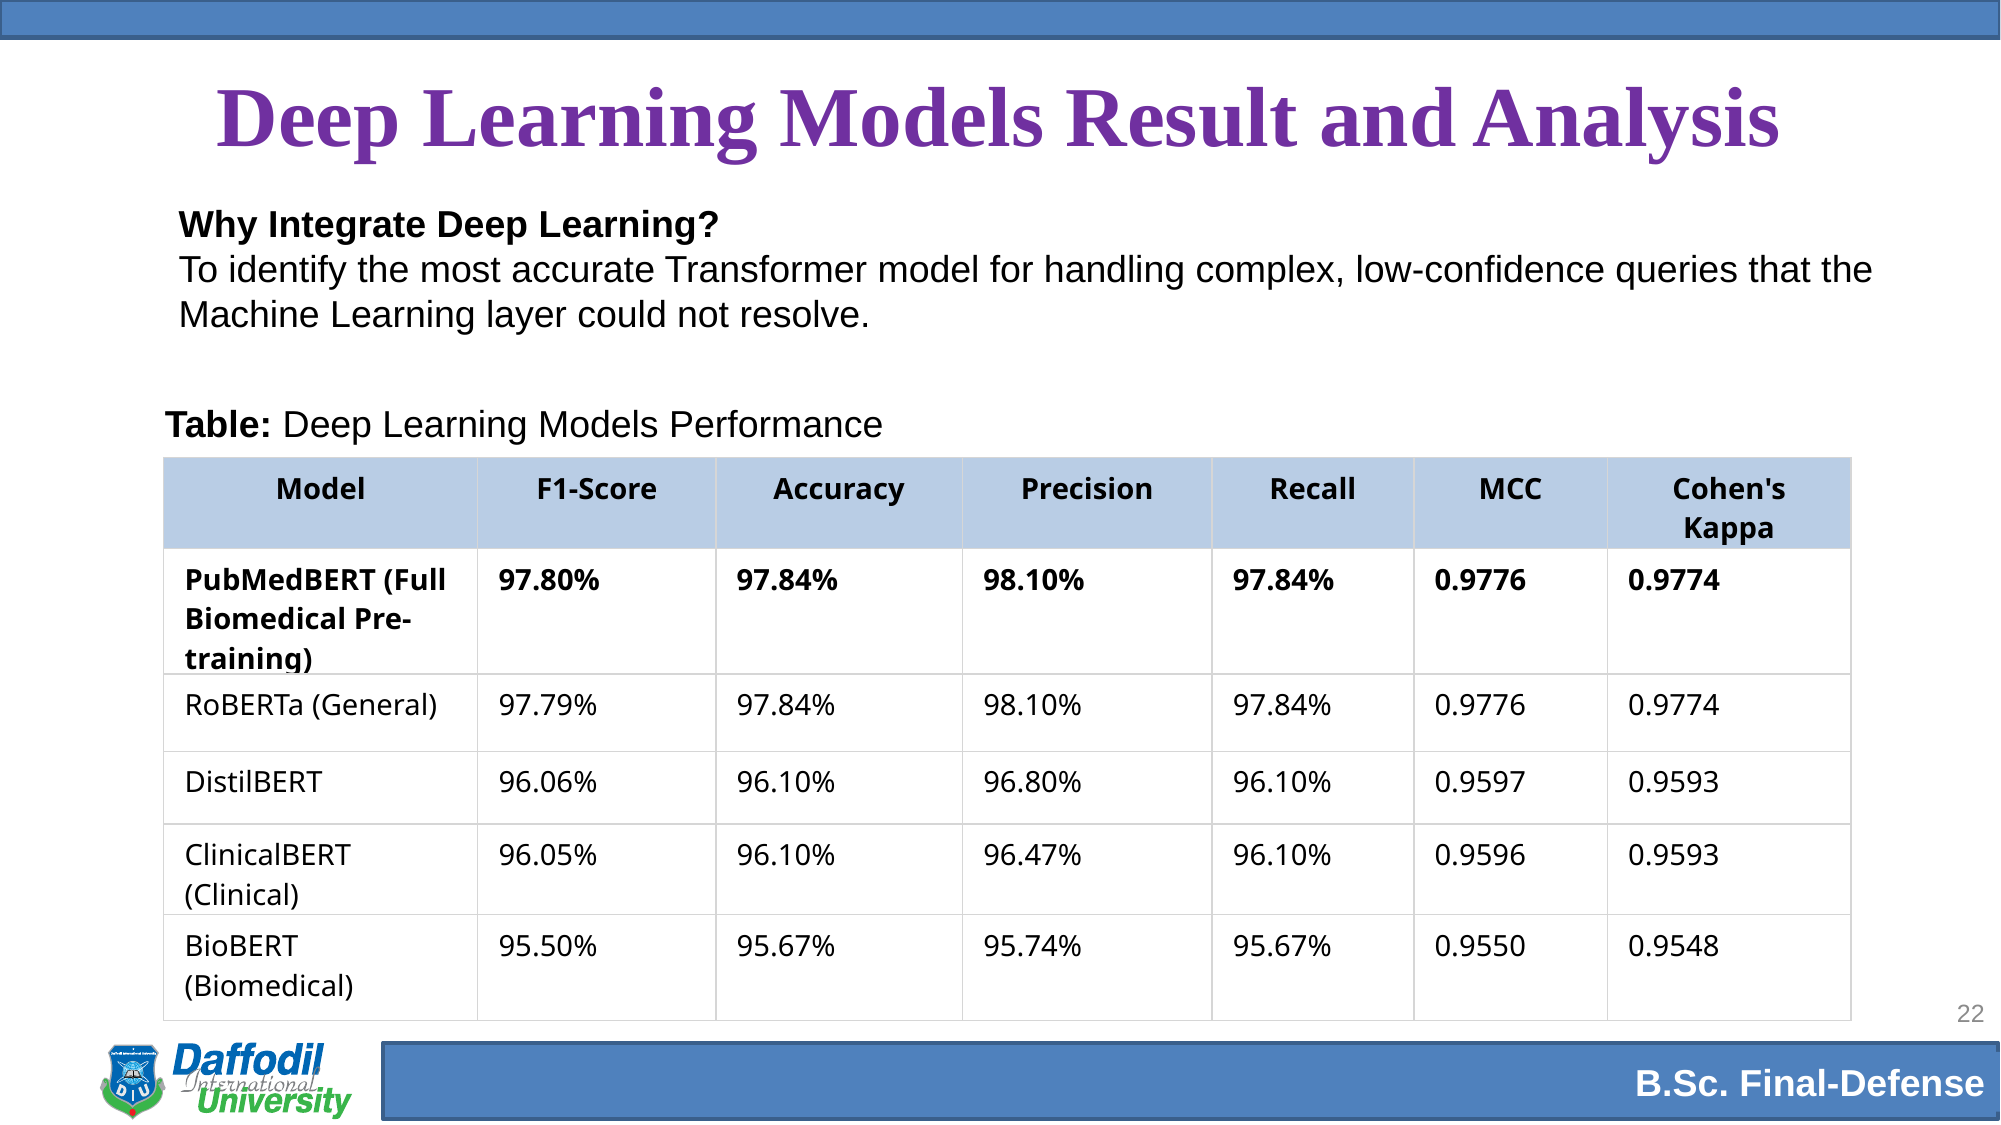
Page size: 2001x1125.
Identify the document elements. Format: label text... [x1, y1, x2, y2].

table_cell 0.9776 [1415, 675, 1607, 751]
table_cell 0.9596 [1415, 825, 1607, 914]
table_cell 97.80% [478, 549, 715, 673]
table_cell 96.10% [717, 752, 962, 823]
table_cell 0.9597 [1415, 752, 1607, 823]
table_cell 98.10% [963, 549, 1211, 673]
table_cell 96.10% [1213, 825, 1413, 914]
table_cell 0.9593 [1608, 825, 1850, 914]
table_header MCC [1415, 458, 1607, 548]
table_header Precision [963, 458, 1211, 548]
table_cell ClinicalBERT (Clinical) [164, 825, 477, 914]
table_cell 97.84% [1213, 675, 1413, 751]
table_header Model [164, 458, 477, 548]
table_cell 97.84% [717, 675, 962, 751]
table_header Recall [1213, 458, 1413, 548]
table_cell BioBERT (Biomedical) [164, 915, 477, 1020]
table_cell 96.80% [963, 752, 1211, 823]
title Deep Learning Models Result and Analysis [181, 41, 1819, 184]
table_cell 96.10% [1213, 752, 1413, 823]
picture [125, 1078, 132, 1084]
table_cell 96.10% [717, 825, 962, 914]
table_cell 95.67% [717, 915, 962, 1020]
slide_number 22 [1533, 982, 2000, 1043]
table_cell 0.9774 [1608, 675, 1850, 751]
table_cell RoBERTa (General) [164, 675, 477, 751]
table_cell 95.67% [1213, 915, 1413, 1020]
table_cell 97.84% [1213, 549, 1413, 673]
text_box B.Sc. Final-Defense [1462, 1051, 2000, 1112]
table_cell 98.10% [963, 675, 1211, 751]
table_cell 0.9776 [1415, 549, 1607, 673]
table_cell 95.74% [963, 915, 1211, 1020]
table_cell 95.50% [478, 915, 715, 1020]
table_cell 96.06% [478, 752, 715, 823]
table_header Cohen's Kappa [1608, 458, 1850, 548]
table_header Accuracy [717, 458, 962, 548]
table_cell 96.47% [963, 825, 1211, 914]
text_box Table: Deep Learning Models Performance [150, 392, 1300, 453]
table_cell 0.9548 [1608, 915, 1850, 1020]
table_cell 0.9593 [1608, 752, 1850, 823]
table_cell 0.9774 [1608, 549, 1850, 673]
text_box Why Integrate Deep Learning? To identify the most accurate Transformer model for handling complex, low-confidence queries that the Machine Learning layer could not resolve. [163, 193, 1927, 343]
table_cell DistilBERT [164, 752, 477, 823]
table_cell 0.9550 [1415, 915, 1607, 1020]
table_cell PubMedBERT (Full Biomedical Pre-training) [164, 549, 477, 673]
table_cell 96.05% [478, 825, 715, 914]
table_cell 97.84% [717, 549, 962, 673]
table_header F1-Score [478, 458, 715, 548]
table_cell 97.79% [478, 675, 715, 751]
